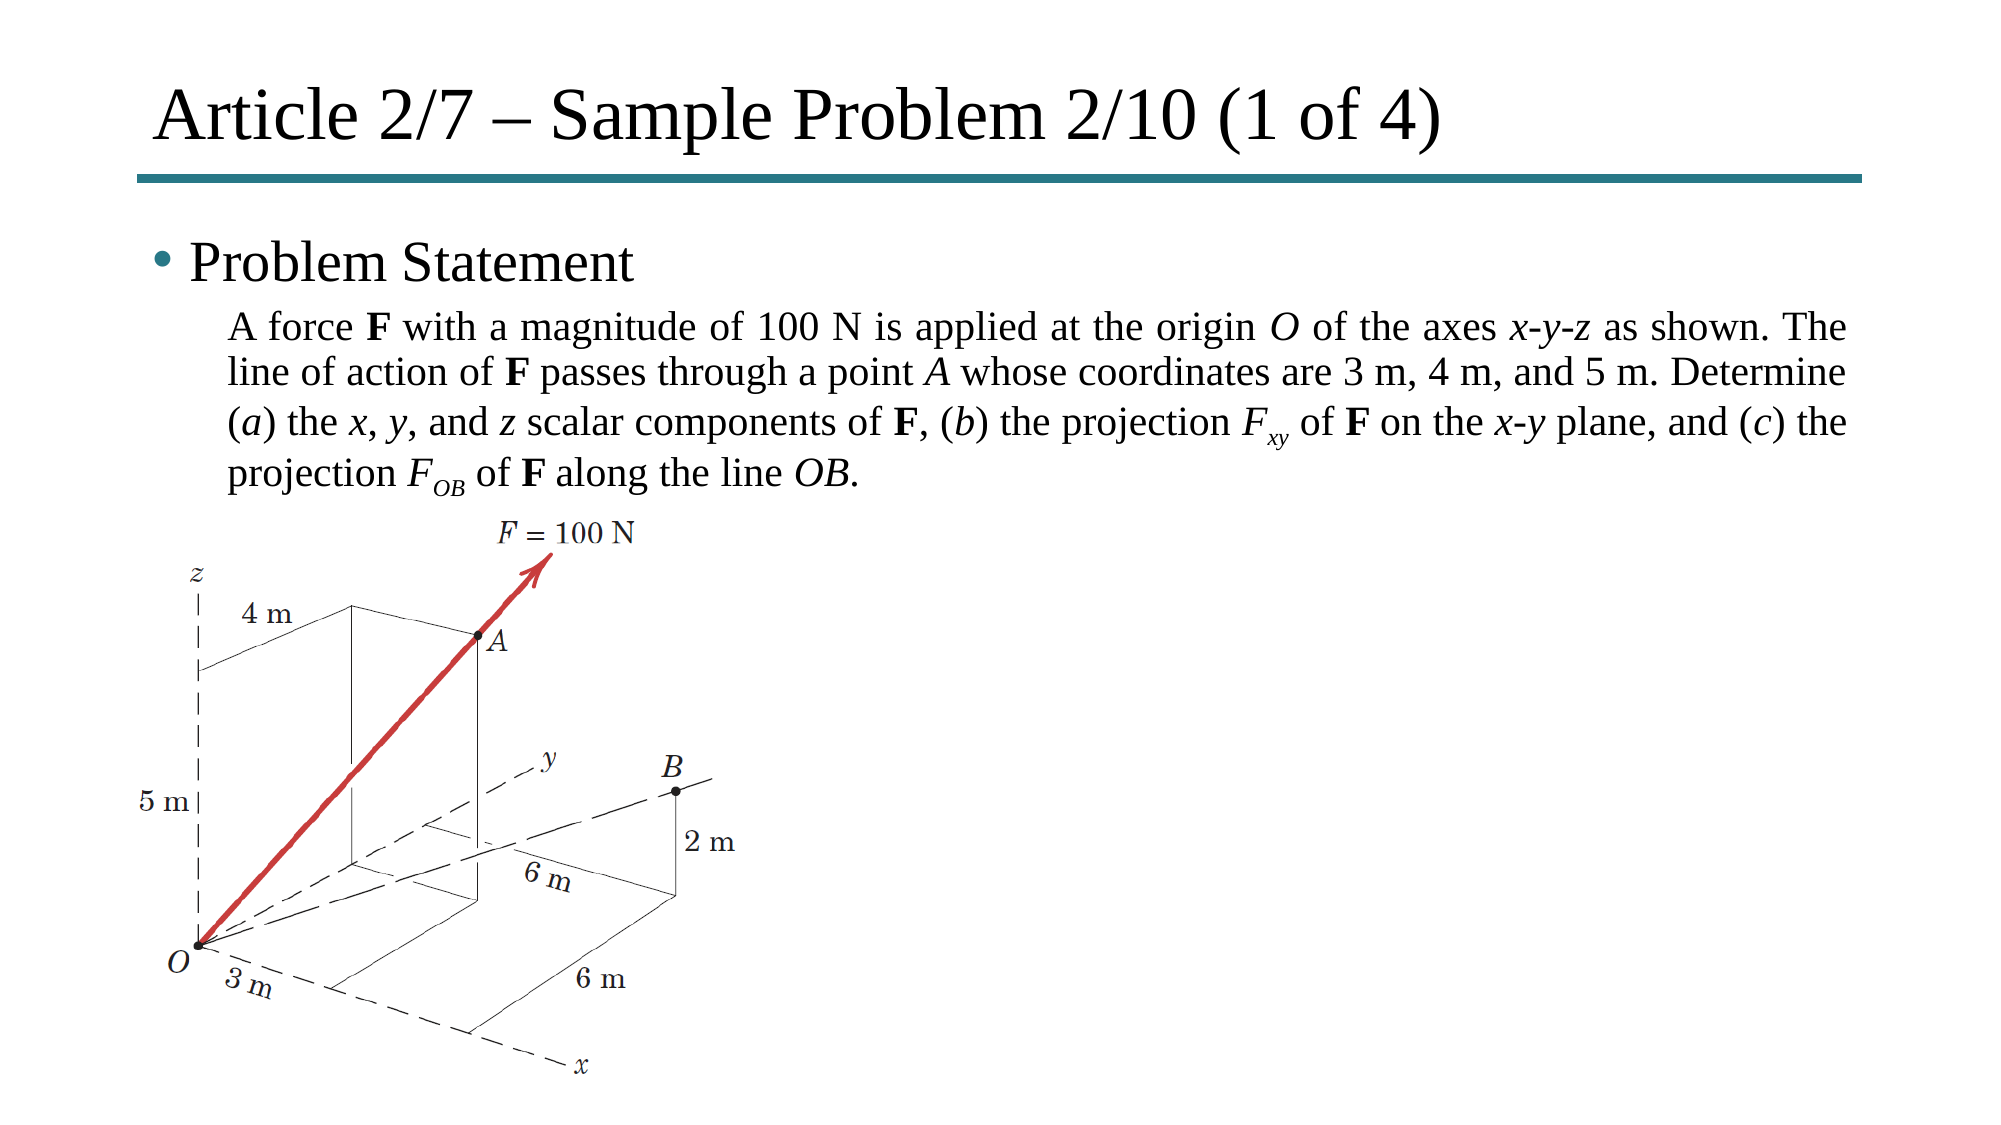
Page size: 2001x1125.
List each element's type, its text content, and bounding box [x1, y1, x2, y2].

picture [137, 518, 738, 1077]
title Article 2/7 – Sample Problem 2/10 (1 of 4) [137, 59, 1863, 170]
list Problem Statement A force F with a magnitude of 100 N is applied at the origin O of the axes x-y-z as shown. The line of action of F passes through a point A whose coordinates are 3 m, 4 m, and 5 m. Determine (a) the x, y, and z scalar components of F, (b) the projection Fxy of F on the x-y plane, and (c) the projection FOB of F along the line OB. [137, 223, 1863, 1091]
